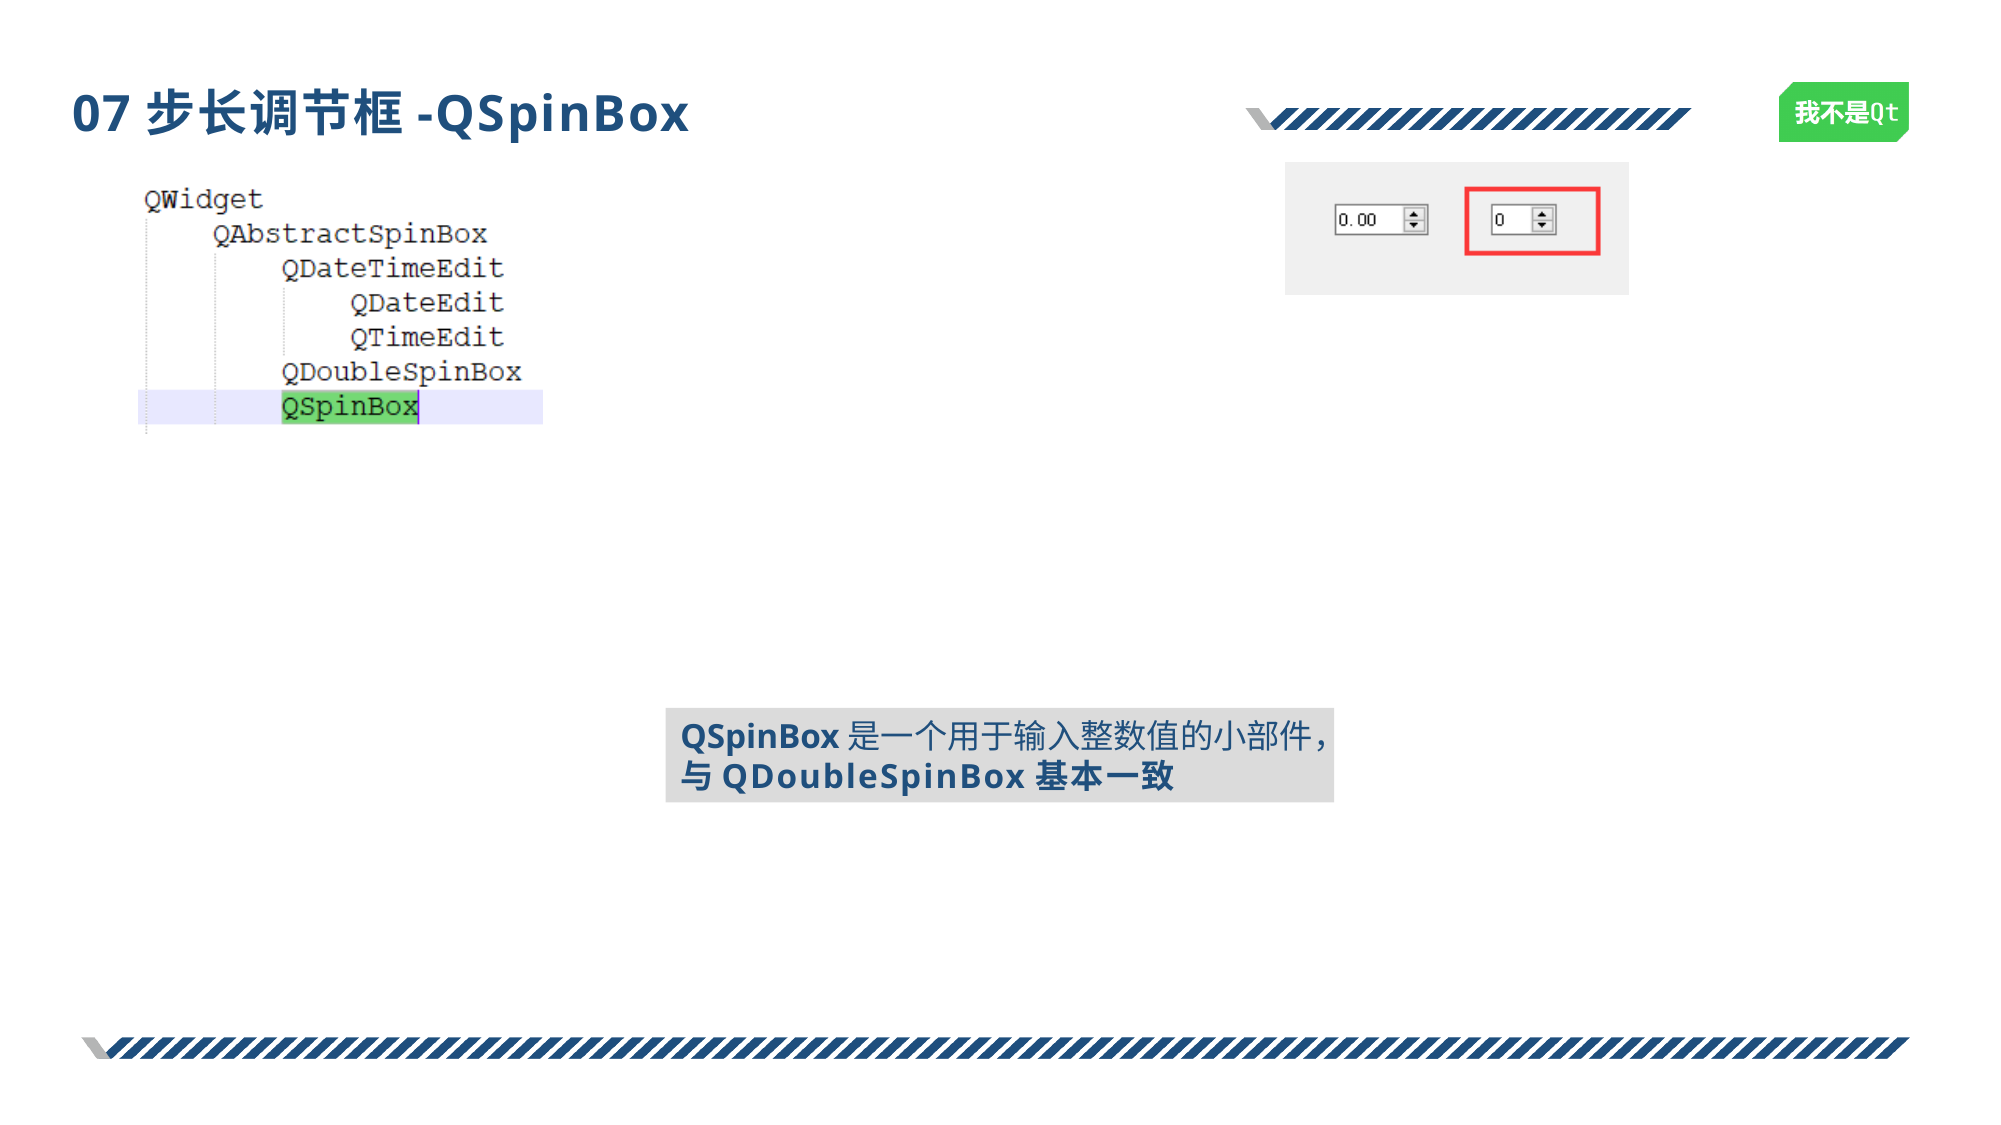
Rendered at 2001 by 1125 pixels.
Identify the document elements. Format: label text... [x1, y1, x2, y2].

picture [1779, 82, 1909, 142]
picture [1245, 108, 1692, 130]
picture [138, 177, 543, 434]
picture [81, 1037, 1910, 1059]
picture [1285, 162, 1629, 296]
text_box QSpinBox是一个用于输入整数值的小部件，与QDoubleSpinBox基本一致 [665, 707, 1335, 803]
text_box 07步长调节框-QSpinBox [57, 73, 705, 149]
